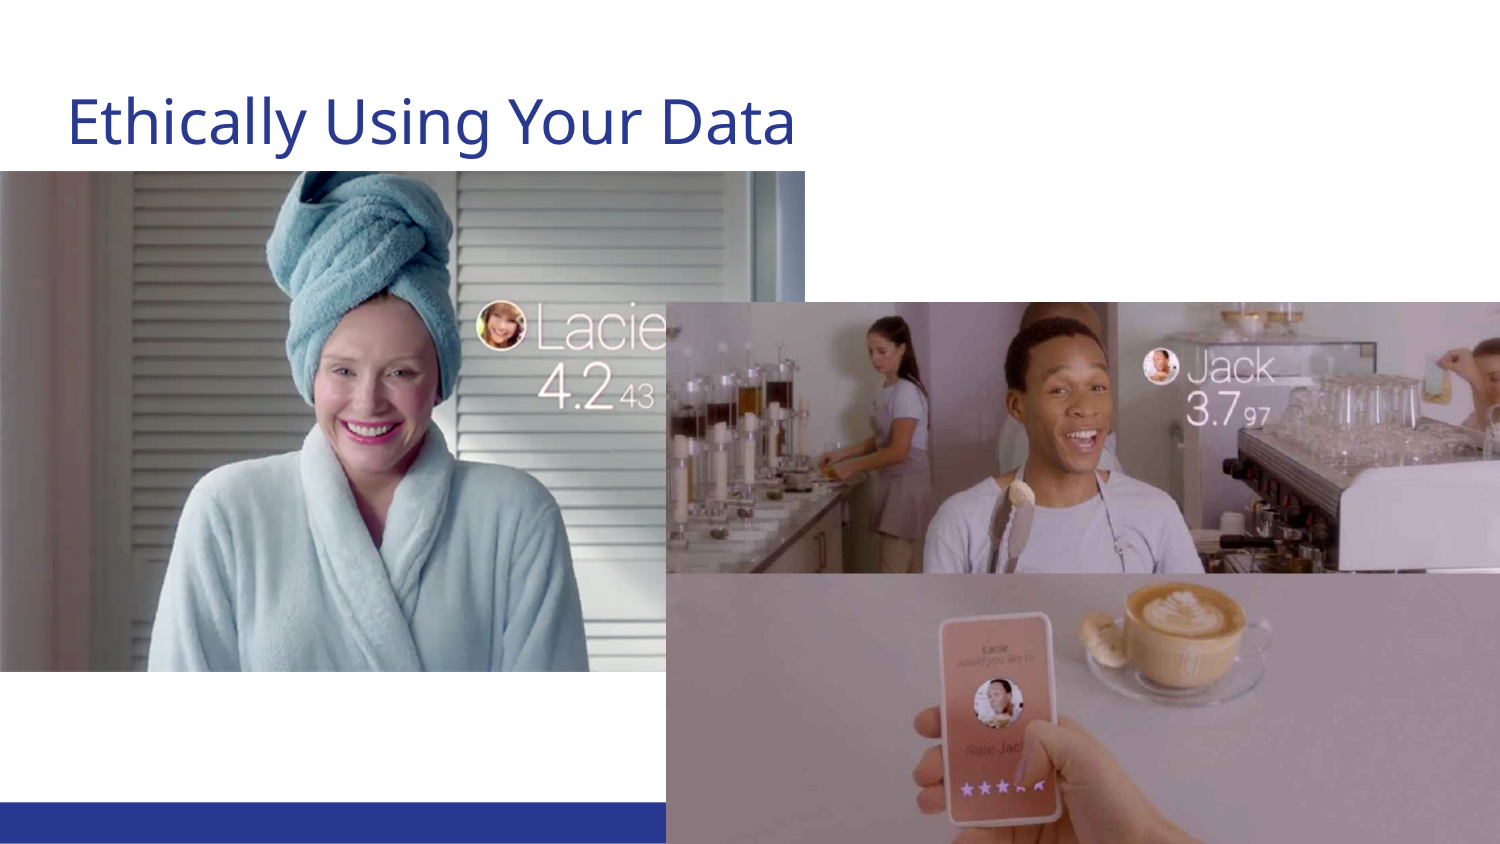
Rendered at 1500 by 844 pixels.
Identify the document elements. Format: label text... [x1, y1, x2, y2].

picture [0, 171, 1500, 844]
title Ethically Using Your Data [51, 67, 1449, 167]
